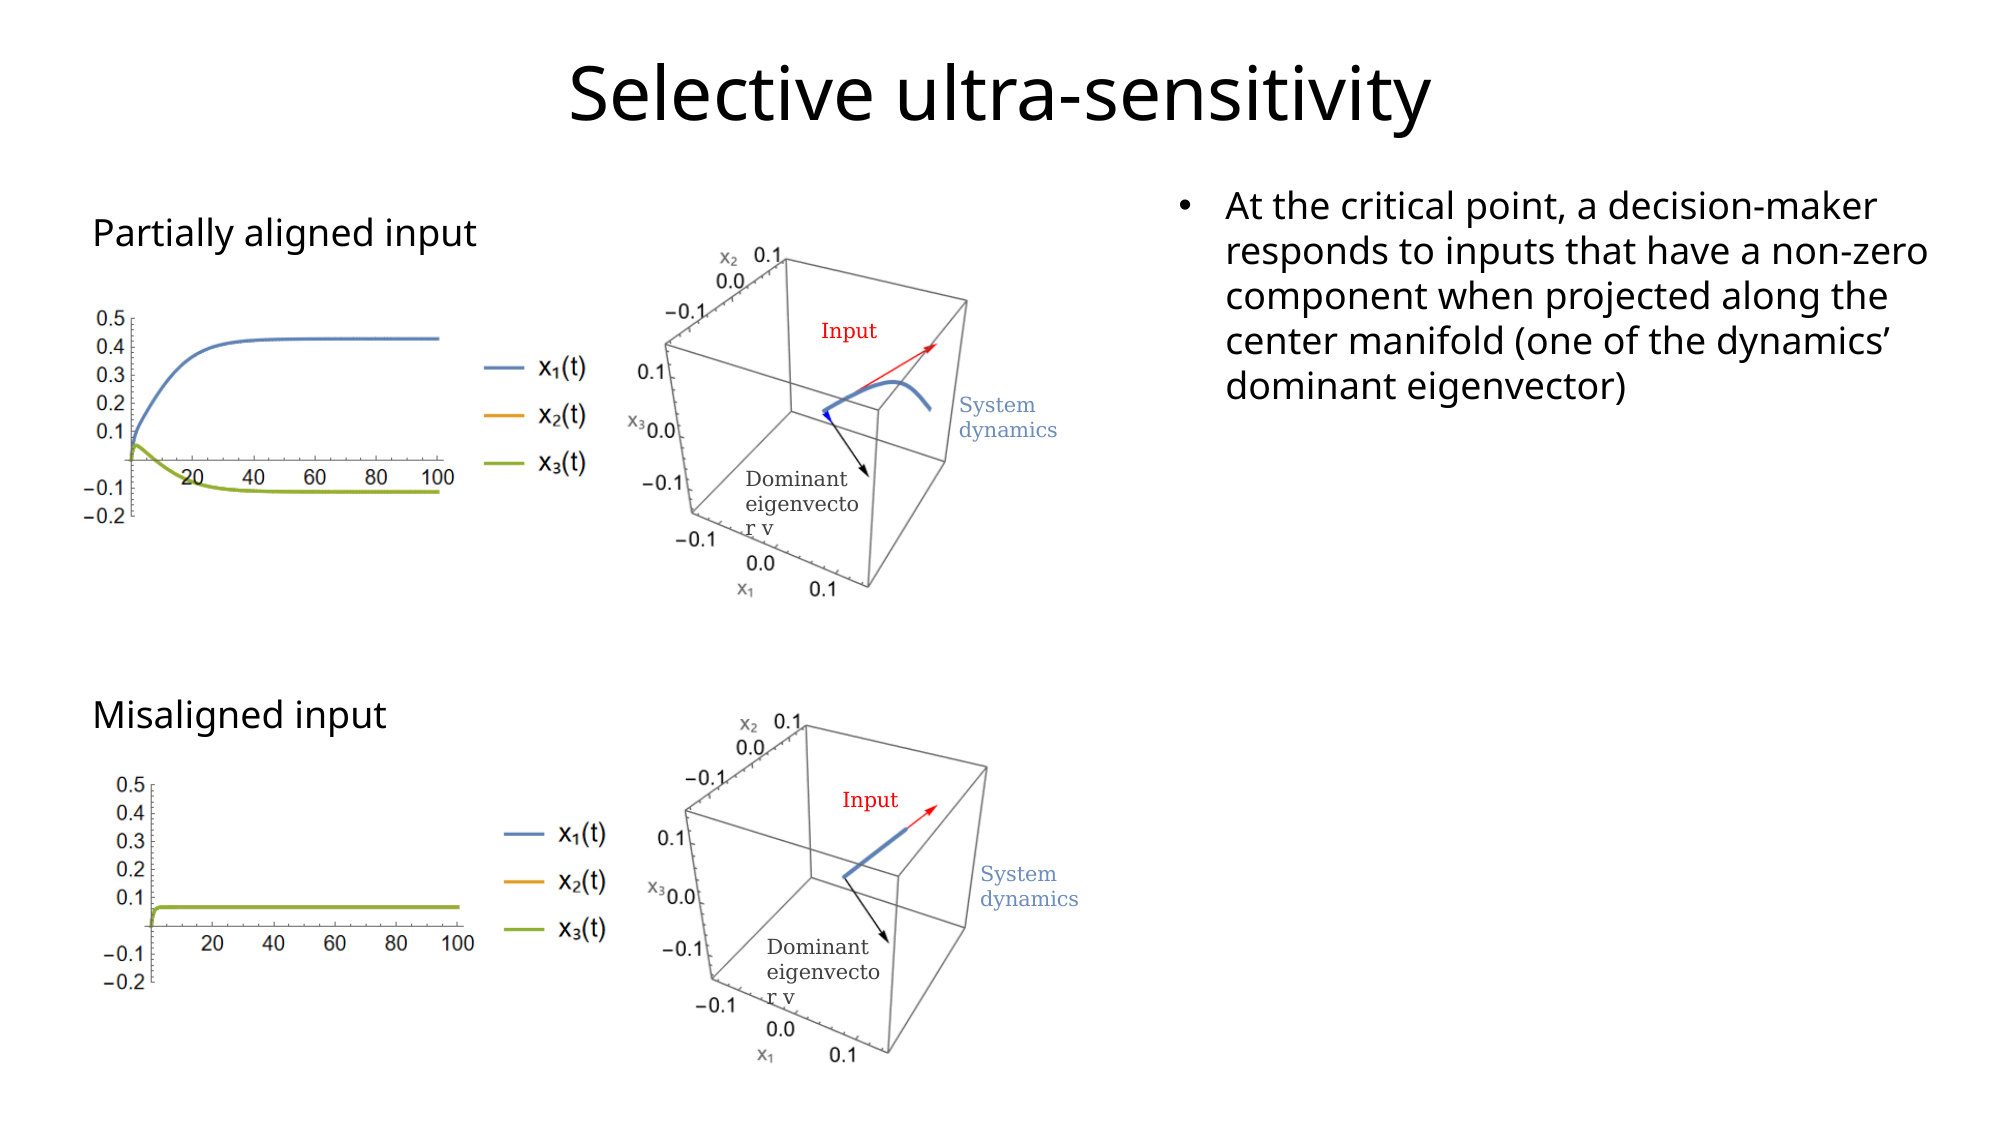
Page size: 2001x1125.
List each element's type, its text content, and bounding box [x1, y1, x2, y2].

title Selective ultra-sensitivity [137, 31, 1863, 162]
text_box Misaligned input [77, 683, 419, 744]
text_box System dynamics [1001, 853, 1164, 918]
picture [97, 686, 1001, 1086]
text_box System dynamics [981, 384, 1143, 450]
text_box At the critical point, a decision-maker responds to inputs that have a non-zero component when projected along the center manifold (one of the dynamics’ dominant eigenvector) [1163, 174, 1990, 505]
picture [76, 235, 981, 613]
text_box Partially aligned input [77, 201, 501, 235]
